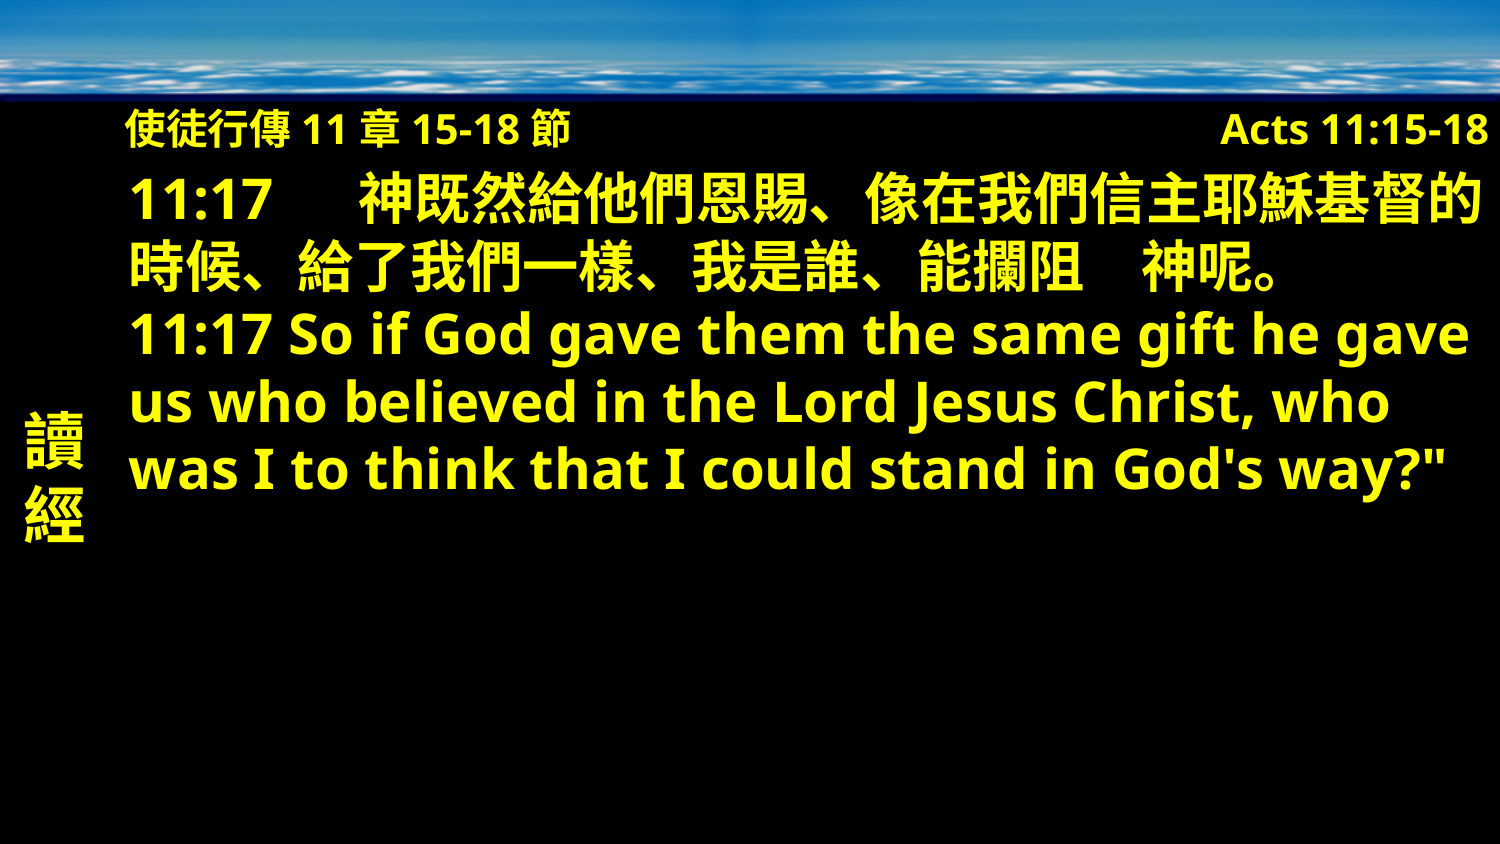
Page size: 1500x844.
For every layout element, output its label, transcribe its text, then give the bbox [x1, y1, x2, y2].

text_box 11:17 神既然給他們恩賜、像在我們信主耶穌基督的時候、給了我們一樣、我是誰、能攔阻 神呢。 11:17 So if God gave them the same gift he gave us who believed in the Lord Jesus Christ, who was I to think that I could stand in God's way?" [114, 156, 1500, 509]
picture [0, 0, 1500, 844]
text_box 讀經 [0, 394, 110, 559]
text_box Acts 11:15-18 [806, 95, 1500, 156]
text_box 使徒行傳11章15-18節 [109, 95, 806, 161]
